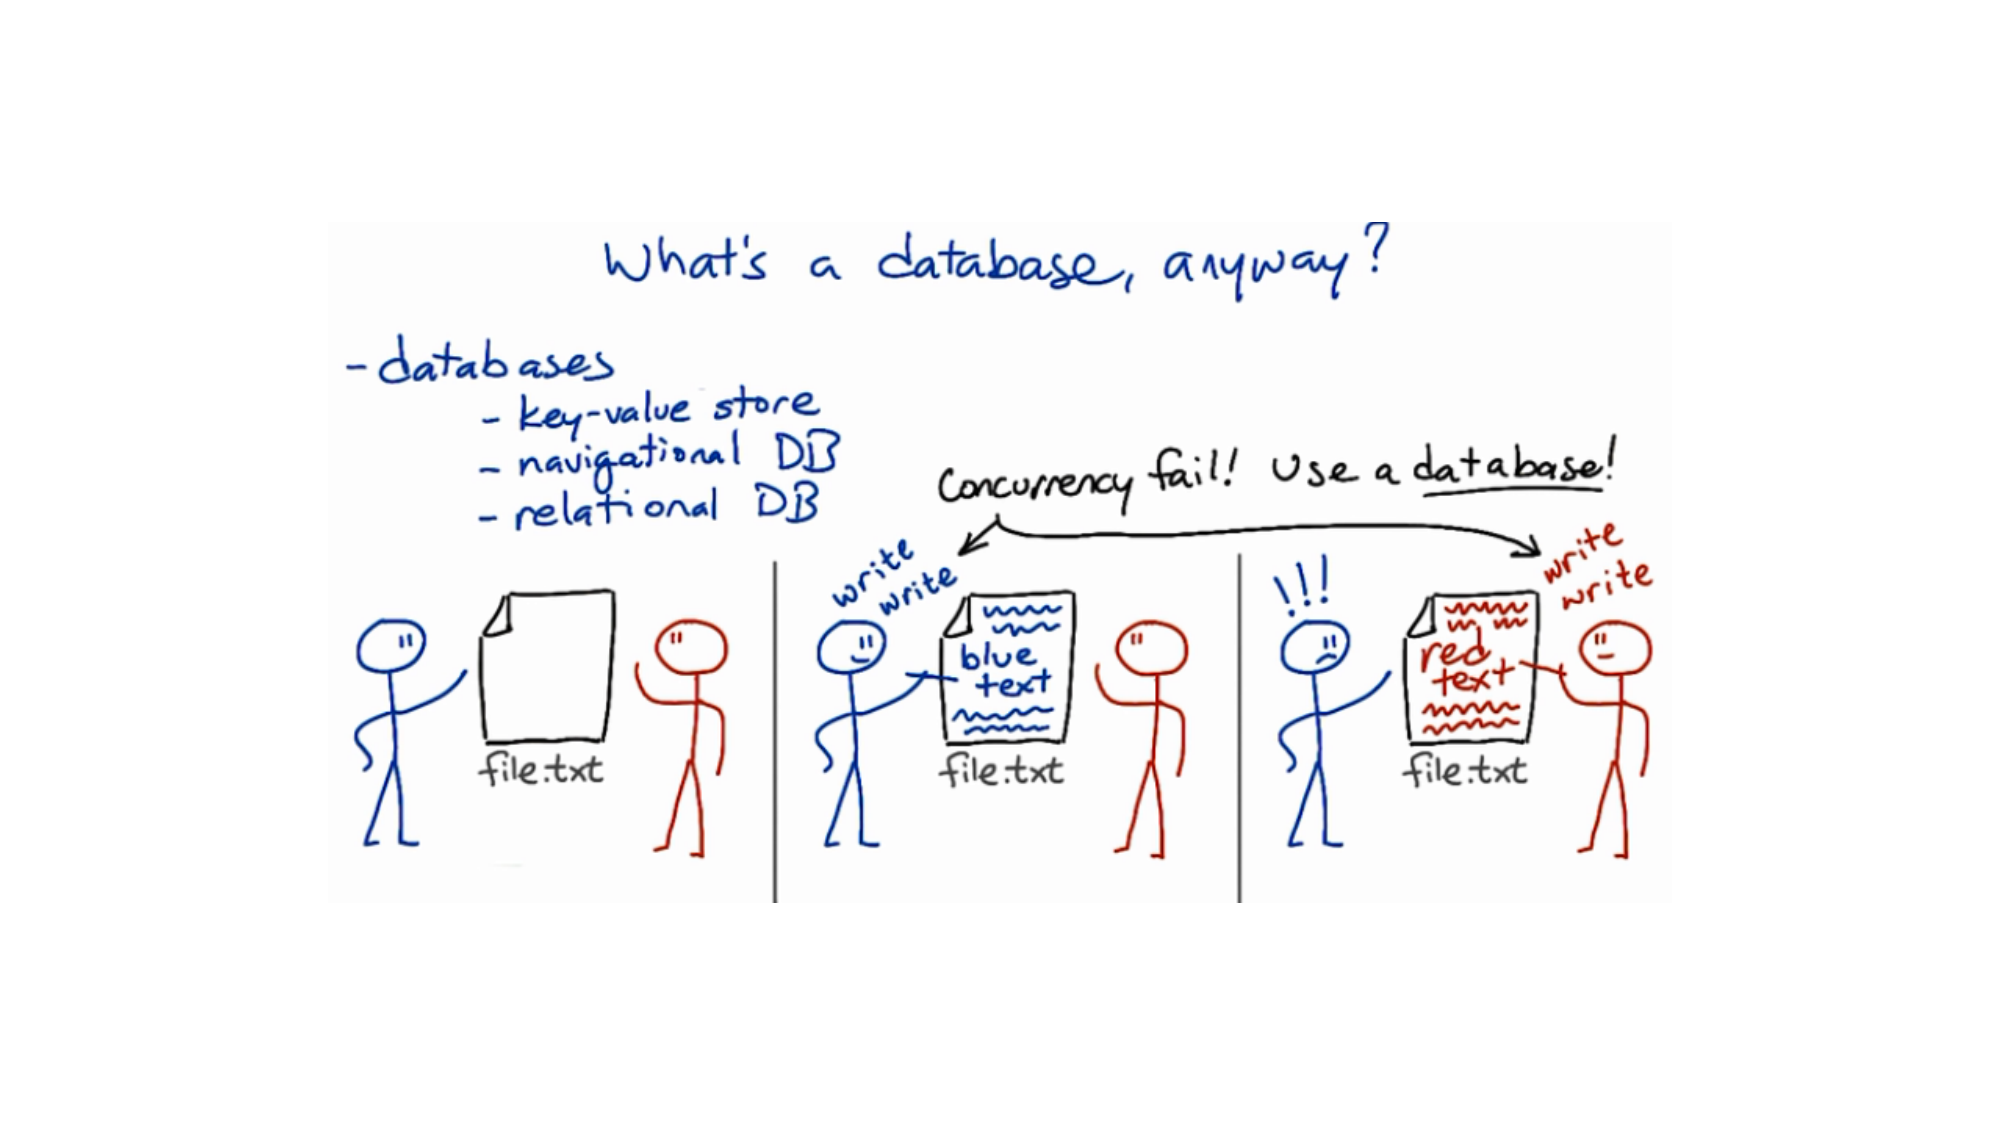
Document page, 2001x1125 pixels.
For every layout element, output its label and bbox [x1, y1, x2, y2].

picture [328, 222, 1672, 903]
